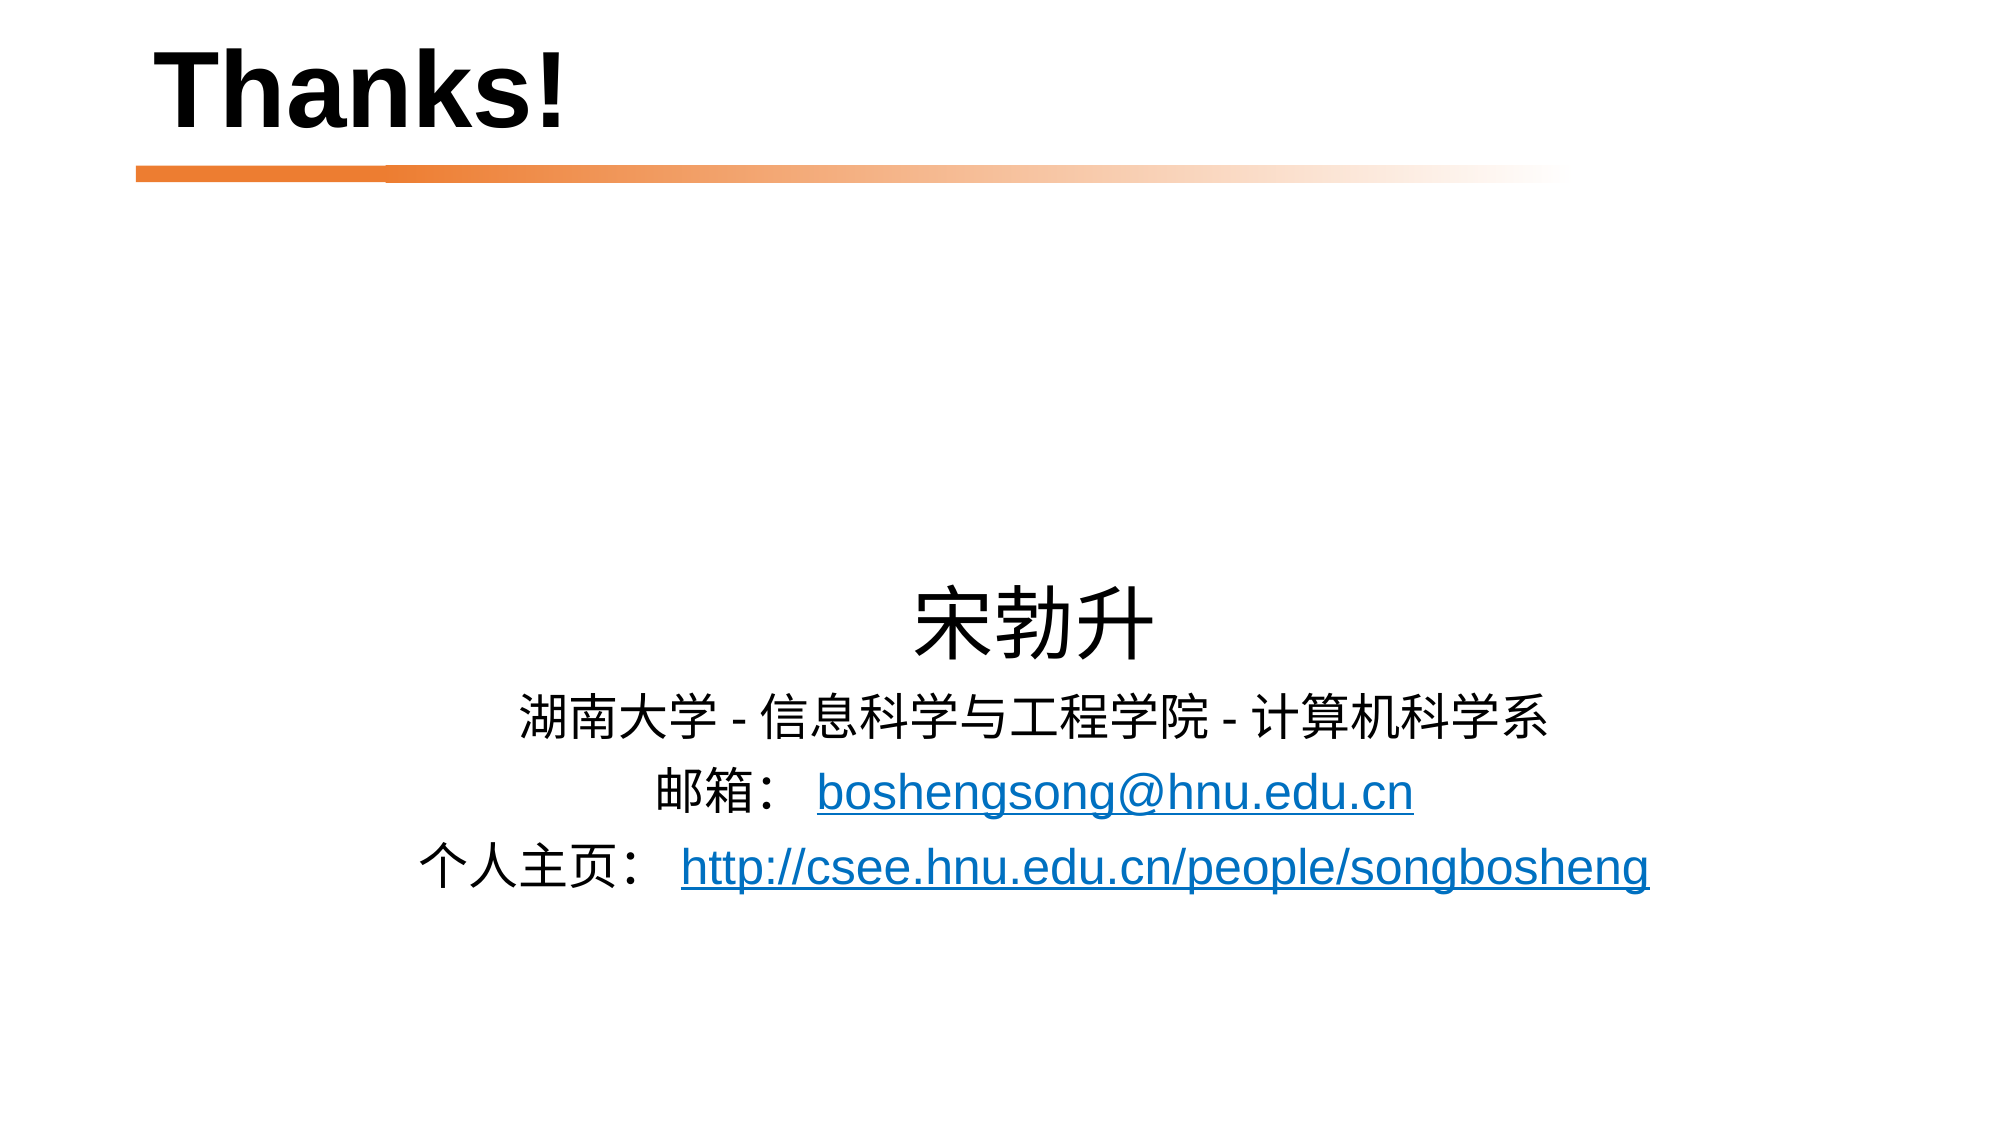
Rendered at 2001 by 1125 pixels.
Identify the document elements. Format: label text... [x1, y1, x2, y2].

text_box 宋勃升 湖南大学-信息科学与工程学院-计算机科学系 邮箱：boshengsong@hnu.edu.cn 个人主页：http://csee.hnu.edu.cn/people/songbosheng [296, 575, 1773, 985]
title Thanks! [138, 25, 1810, 160]
